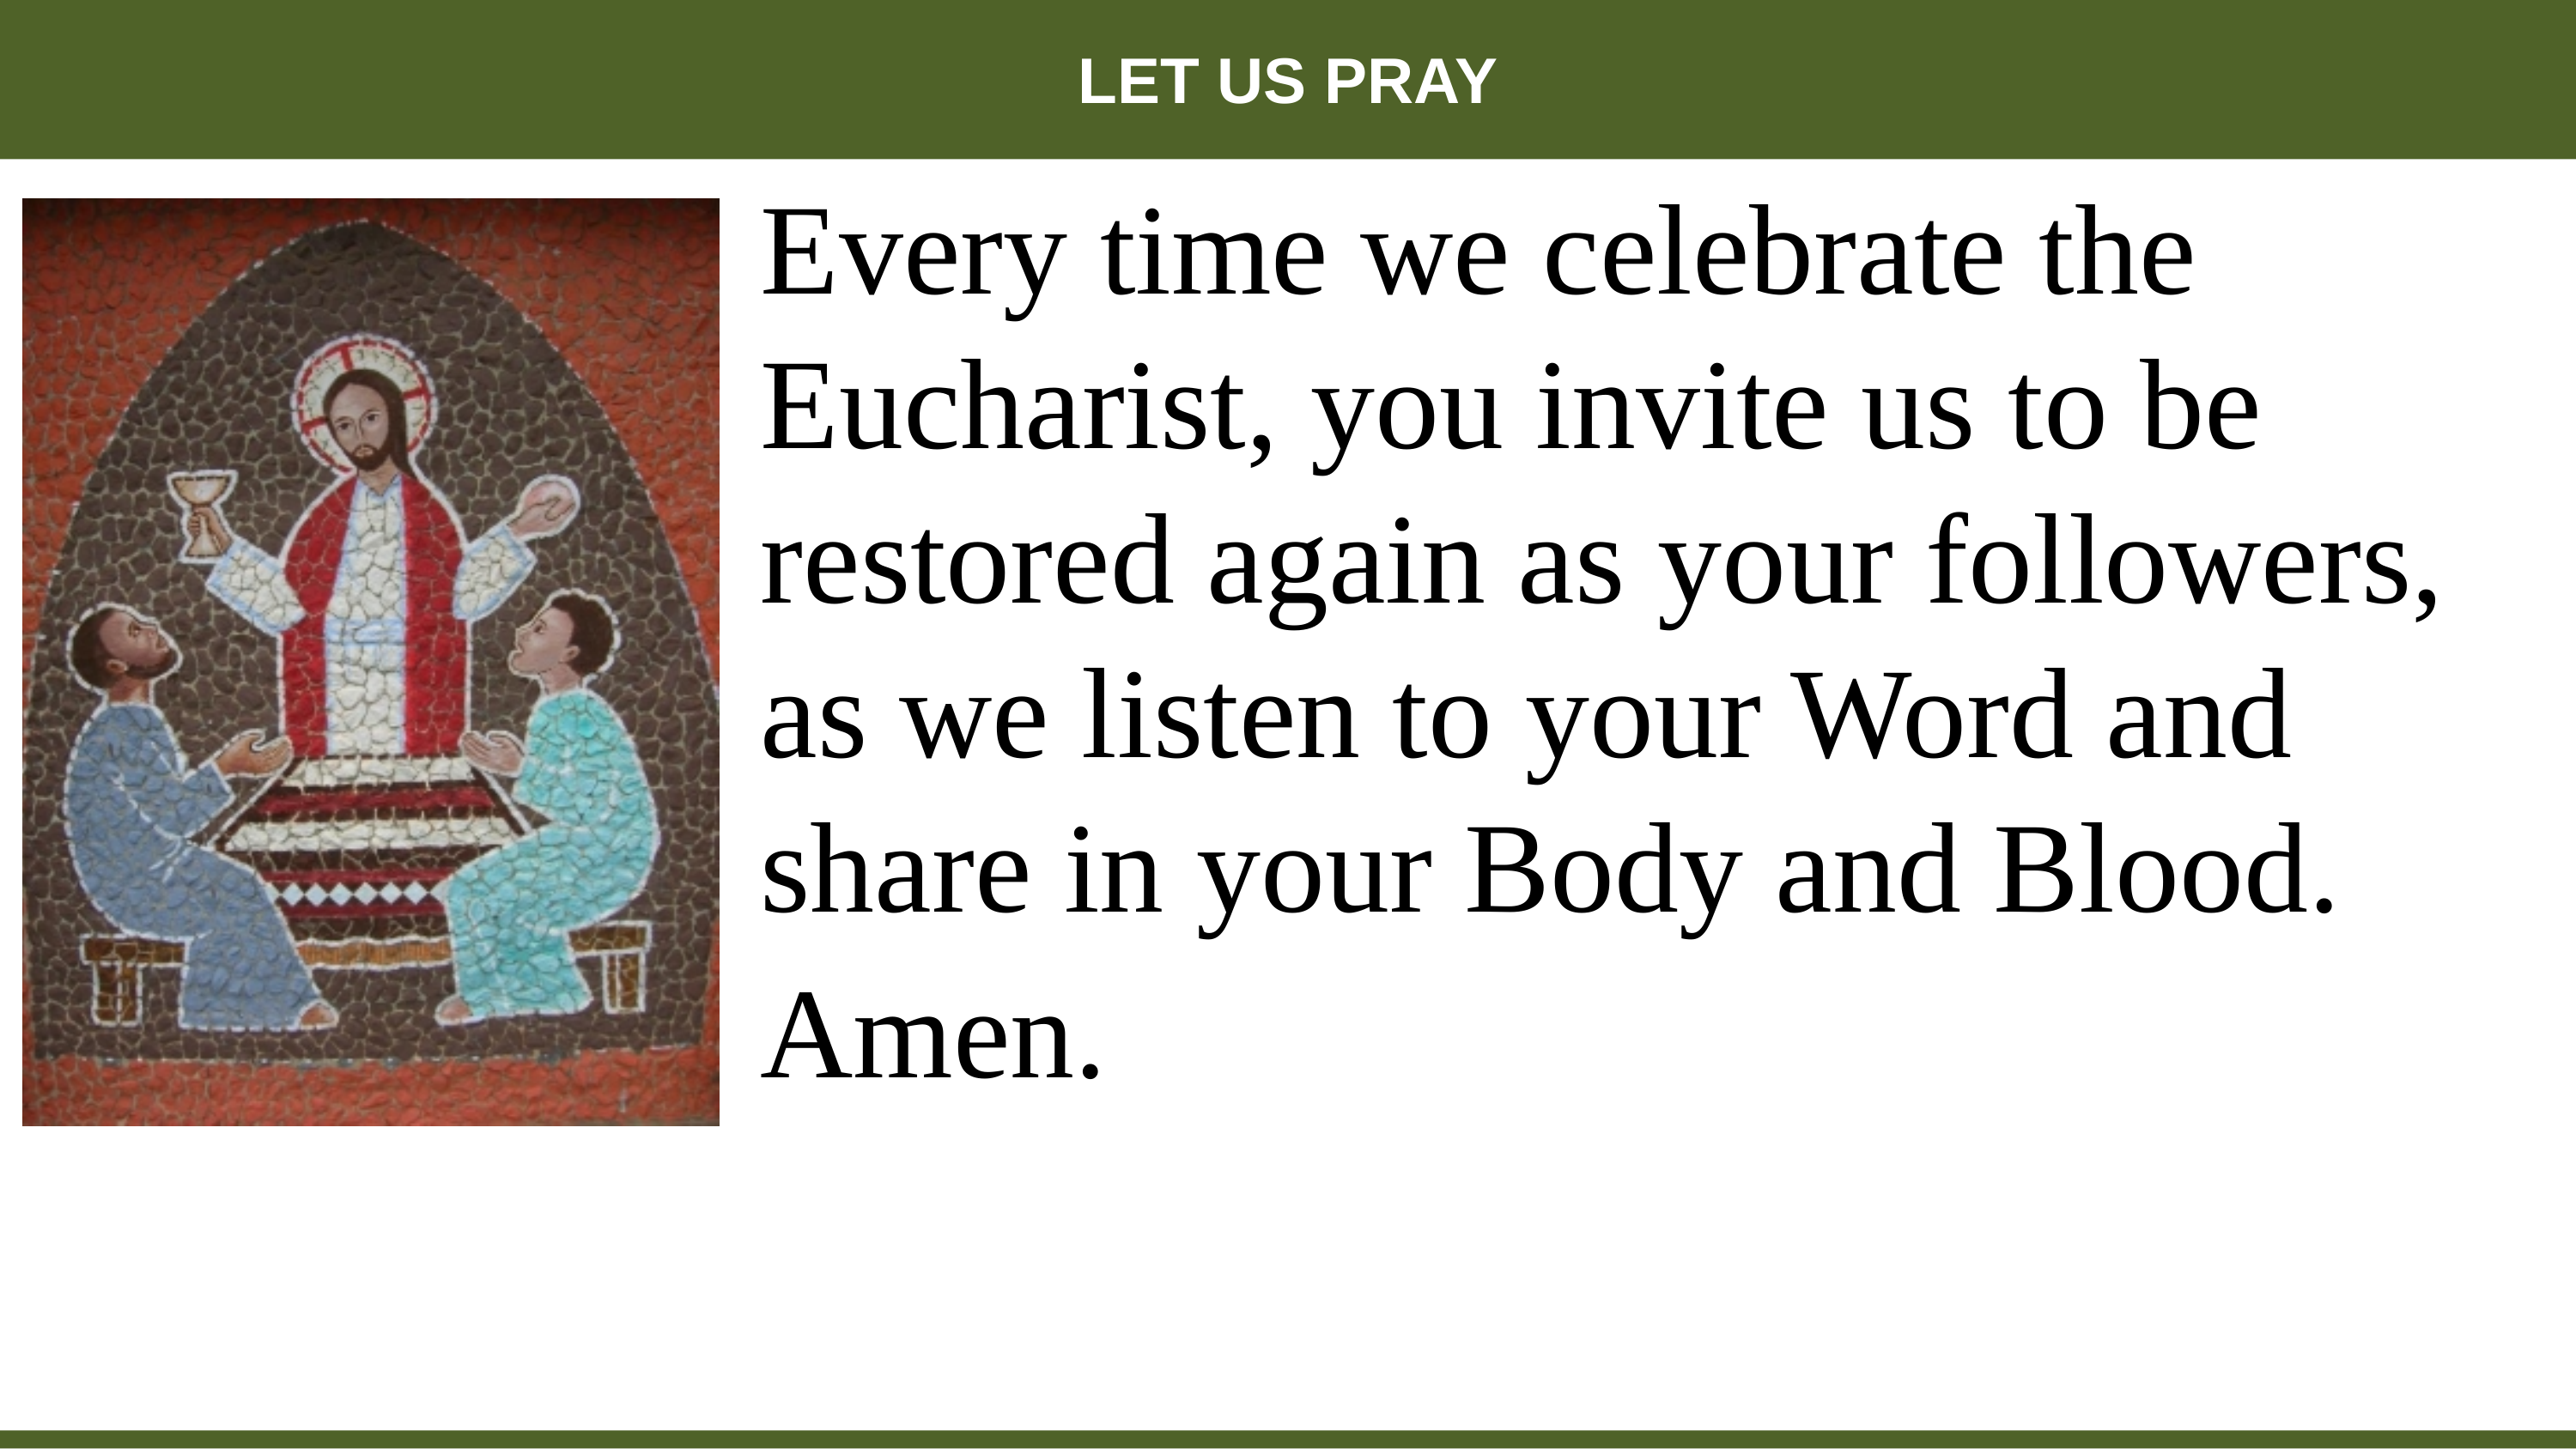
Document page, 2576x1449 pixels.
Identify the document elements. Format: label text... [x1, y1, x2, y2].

text_box [0, 1430, 2576, 1449]
title Let us pray [0, 0, 2576, 160]
subtitle Every time we celebrate the Eucharist, you invite us to be restored again as your followers, as we listen to your Word and share in your Body and Blood. Amen. [747, 159, 2576, 1413]
picture [22, 197, 720, 1126]
